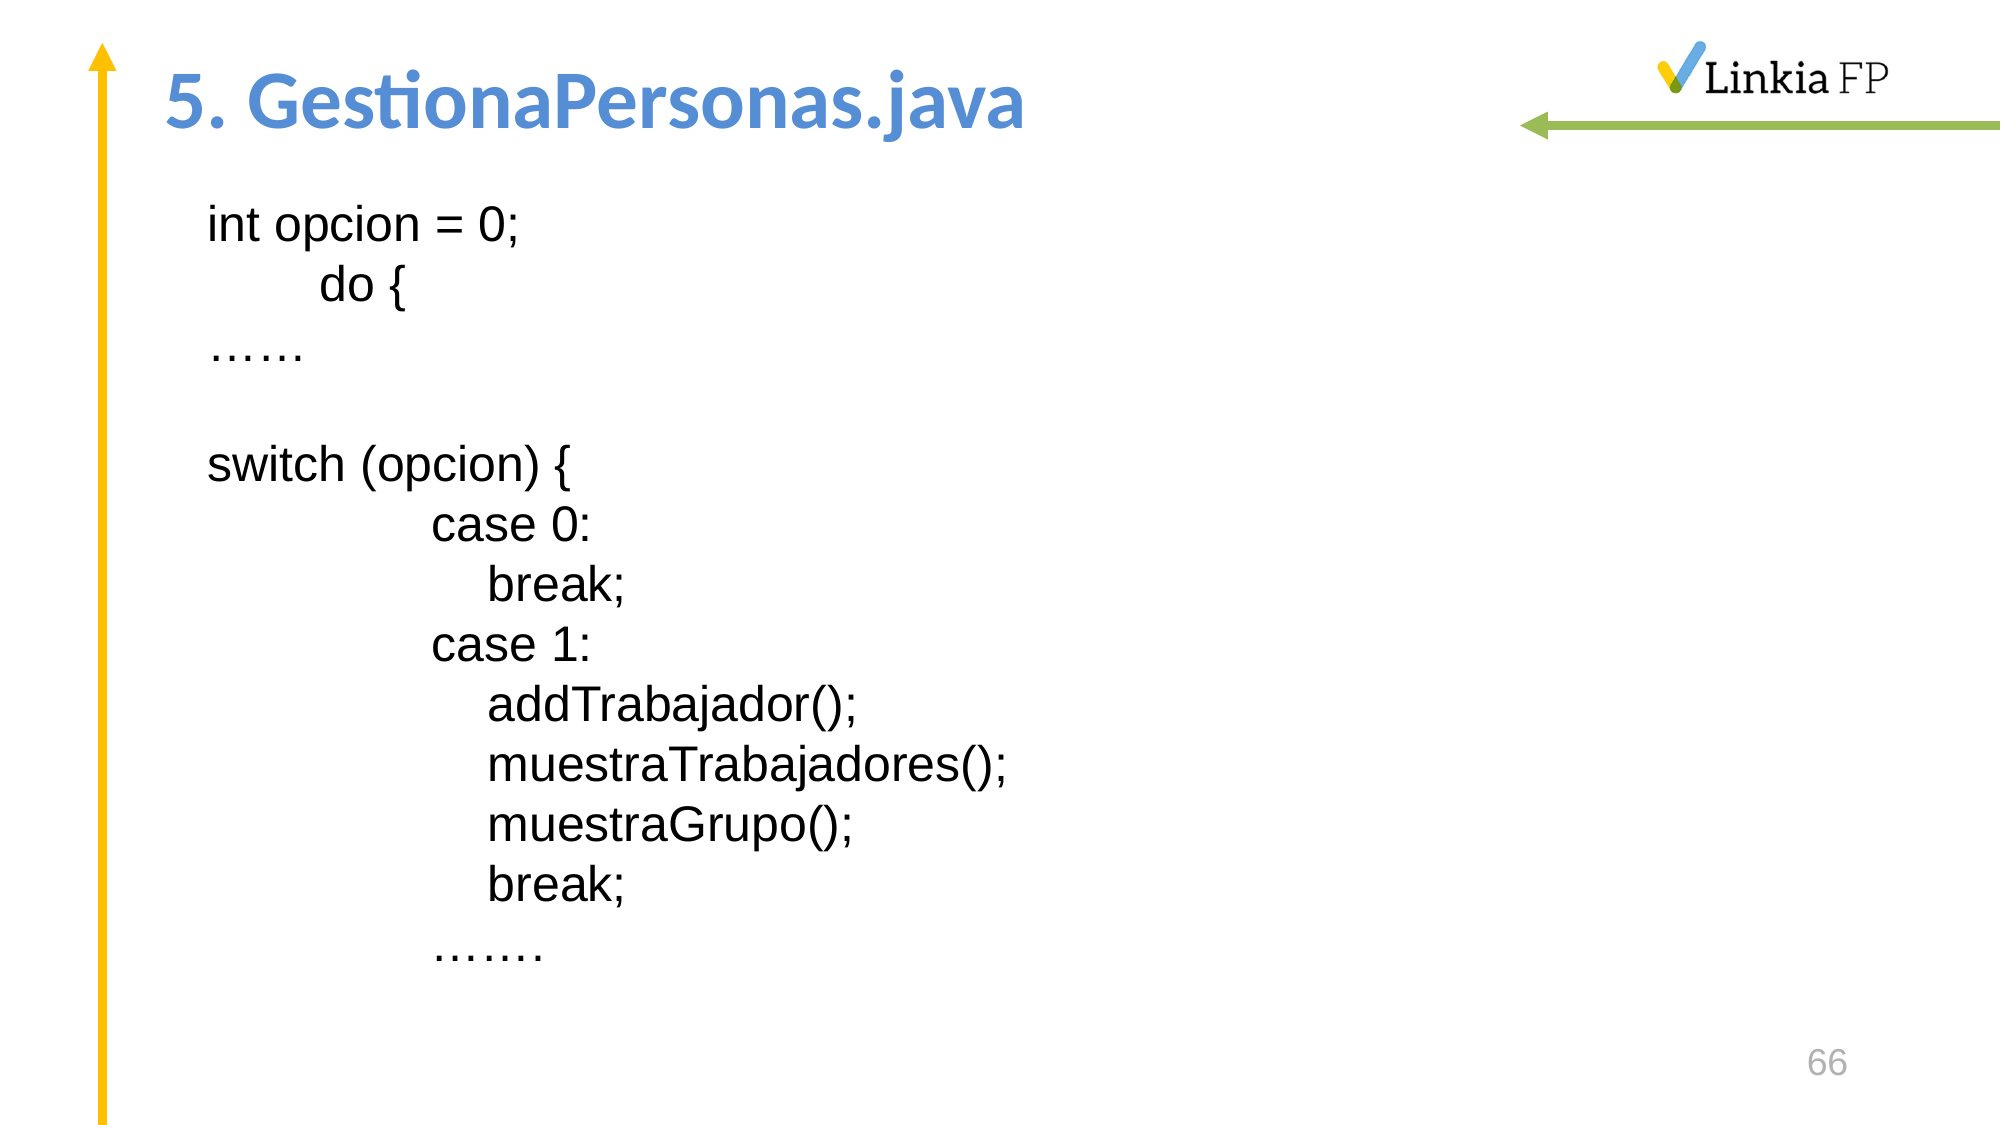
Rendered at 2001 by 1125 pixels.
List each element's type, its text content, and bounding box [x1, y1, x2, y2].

slide_number 66 [1413, 1030, 1864, 1091]
title 5. GestionaPersonas.java [149, 30, 1957, 160]
text_box int opcion = 0; do { …… switch (opcion) { case 0: break; case 1: addTrabajador(); muestraTrabajadores(); muestraGrupo(); break; ……. [192, 184, 1886, 1040]
